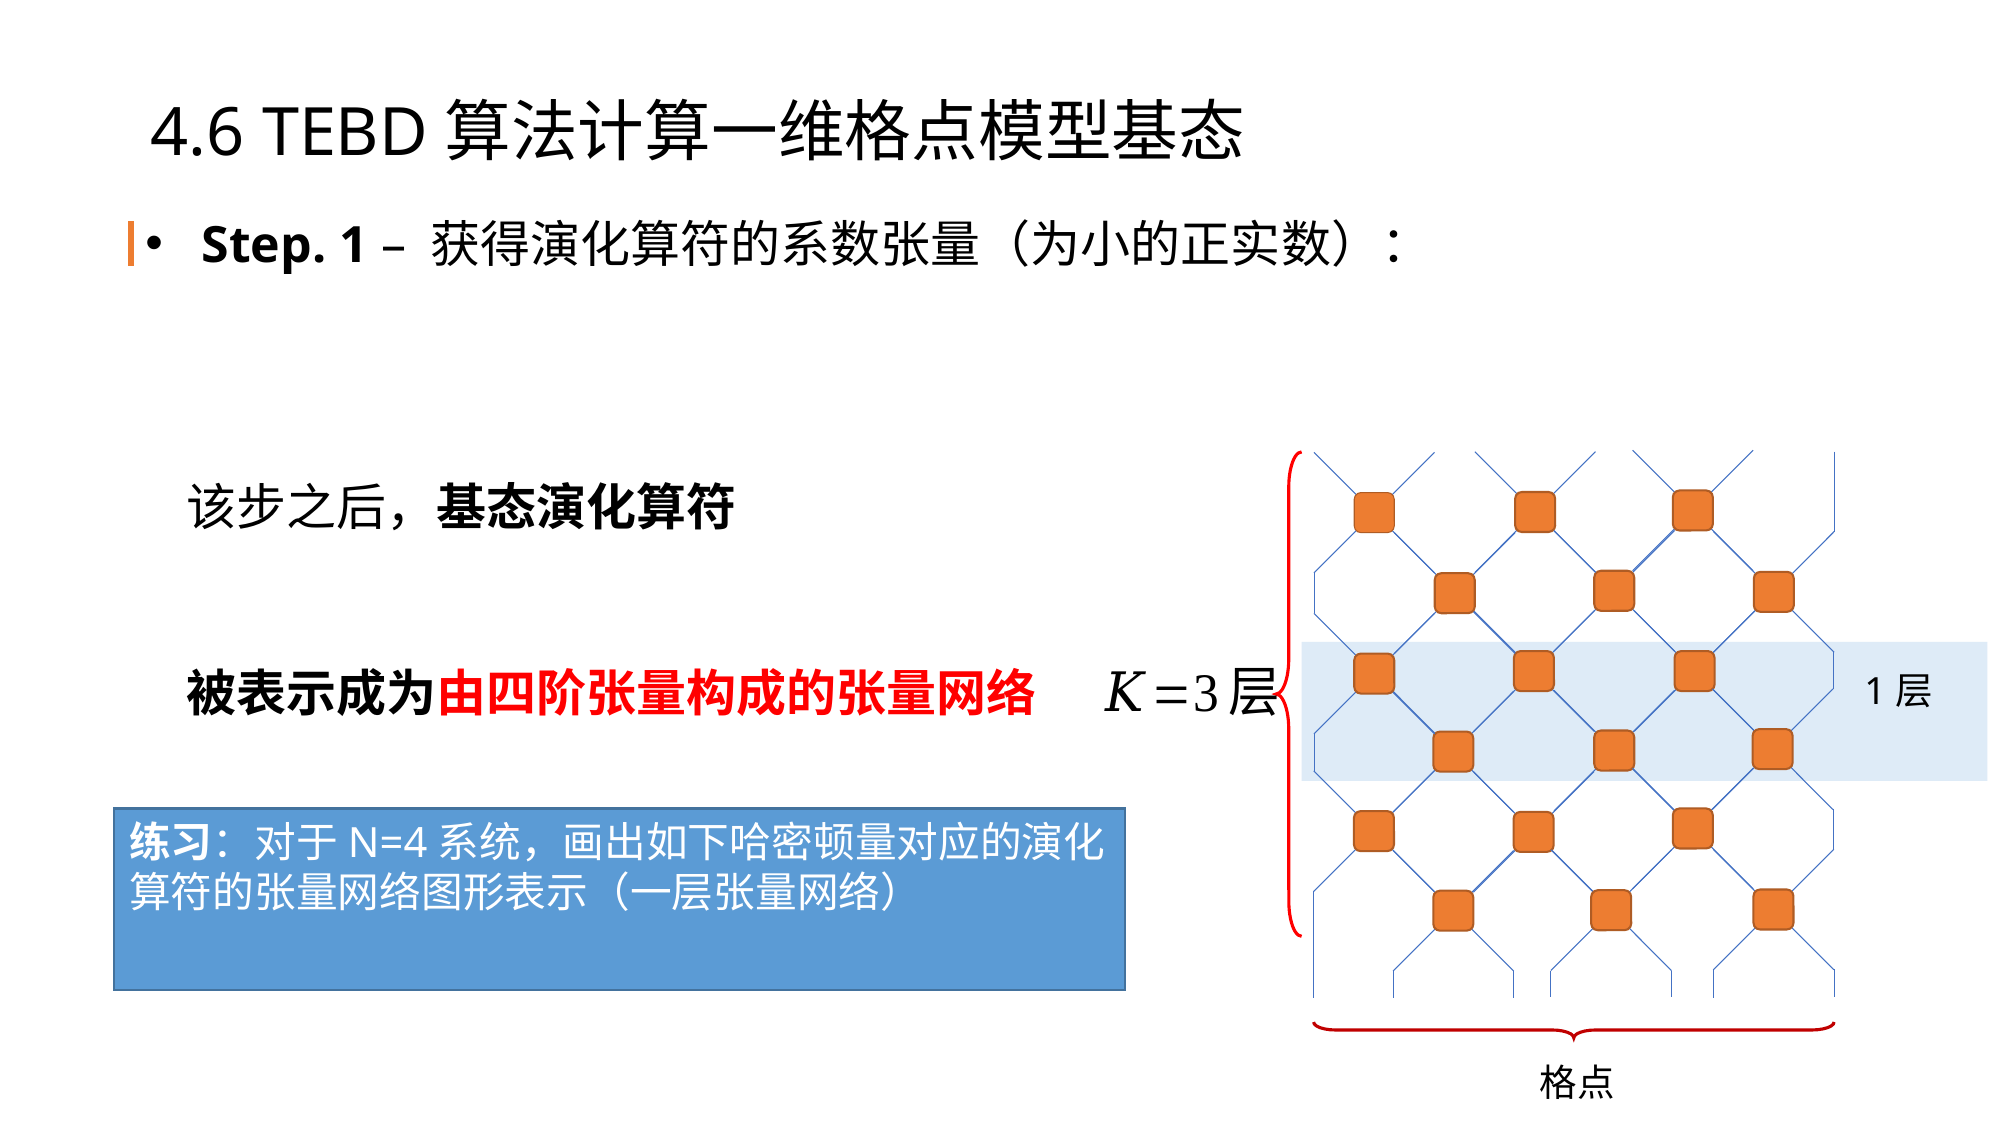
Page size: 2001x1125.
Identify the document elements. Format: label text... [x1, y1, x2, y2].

text_box 4.6 TEBD算法计算一维格点模型基态 [135, 81, 1888, 177]
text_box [1102, 450, 2000, 1113]
